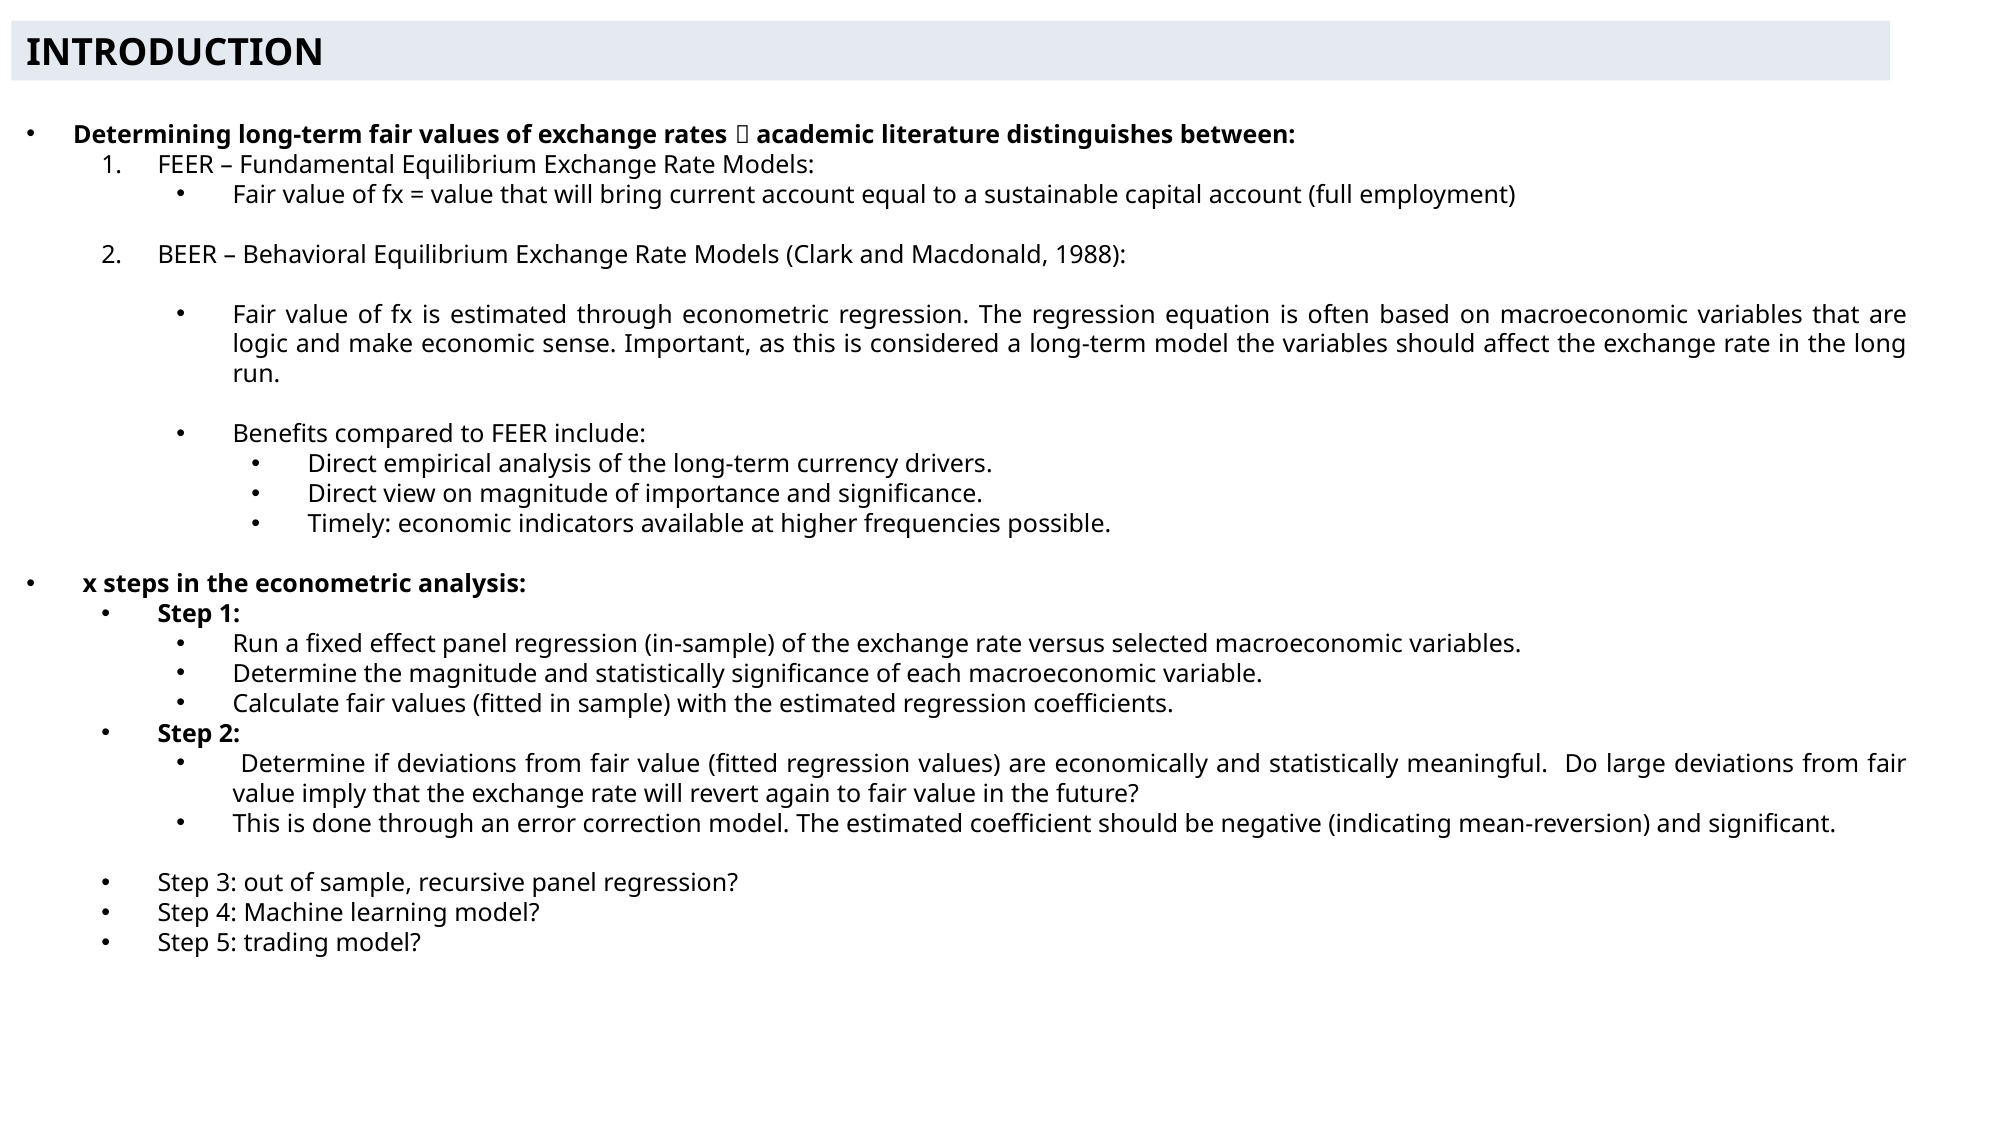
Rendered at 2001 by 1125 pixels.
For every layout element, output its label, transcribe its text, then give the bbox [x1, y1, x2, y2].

text_box Determining long-term fair values of exchange rates  academic literature distinguishes between: FEER – Fundamental Equilibrium Exchange Rate Models: Fair value of fx = value that will bring current account equal to a sustainable capital account (full employment) BEER – Behavioral Equilibrium Exchange Rate Models (Clark and Macdonald, 1988): Fair value of fx is estimated through econometric regression. The regression equation is often based on macroeconomic variables that are logic and make economic sense. Important, as this is considered a long-term model the variables should affect the exchange rate in the long run. Benefits compared to FEER include: Direct empirical analysis of the long-term currency drivers. Direct view on magnitude of importance and significance. Timely: economic indicators available at higher frequencies possible. x steps in the econometric analysis: Step 1: Run a fixed effect panel regression (in-sample) of the exchange rate versus selected macroeconomic variables. Determine the magnitude and statistically significance of each macroeconomic variable. Calculate fair values (fitted in sample) with the estimated regression coefficients. Step 2: Determine if deviations from fair value (fitted regression values) are economically and statistically meaningful. Do large deviations from fair value imply that the exchange rate will revert again to fair value in the future? This is done through an error correction model. The estimated coefficient should be negative (indicating mean-reversion) and significant. Step 3: out of sample, recursive panel regression? Step 4: Machine learning model? Step 5: trading model? [11, 111, 1925, 965]
text_box INTRODUCTION [11, 20, 1891, 81]
